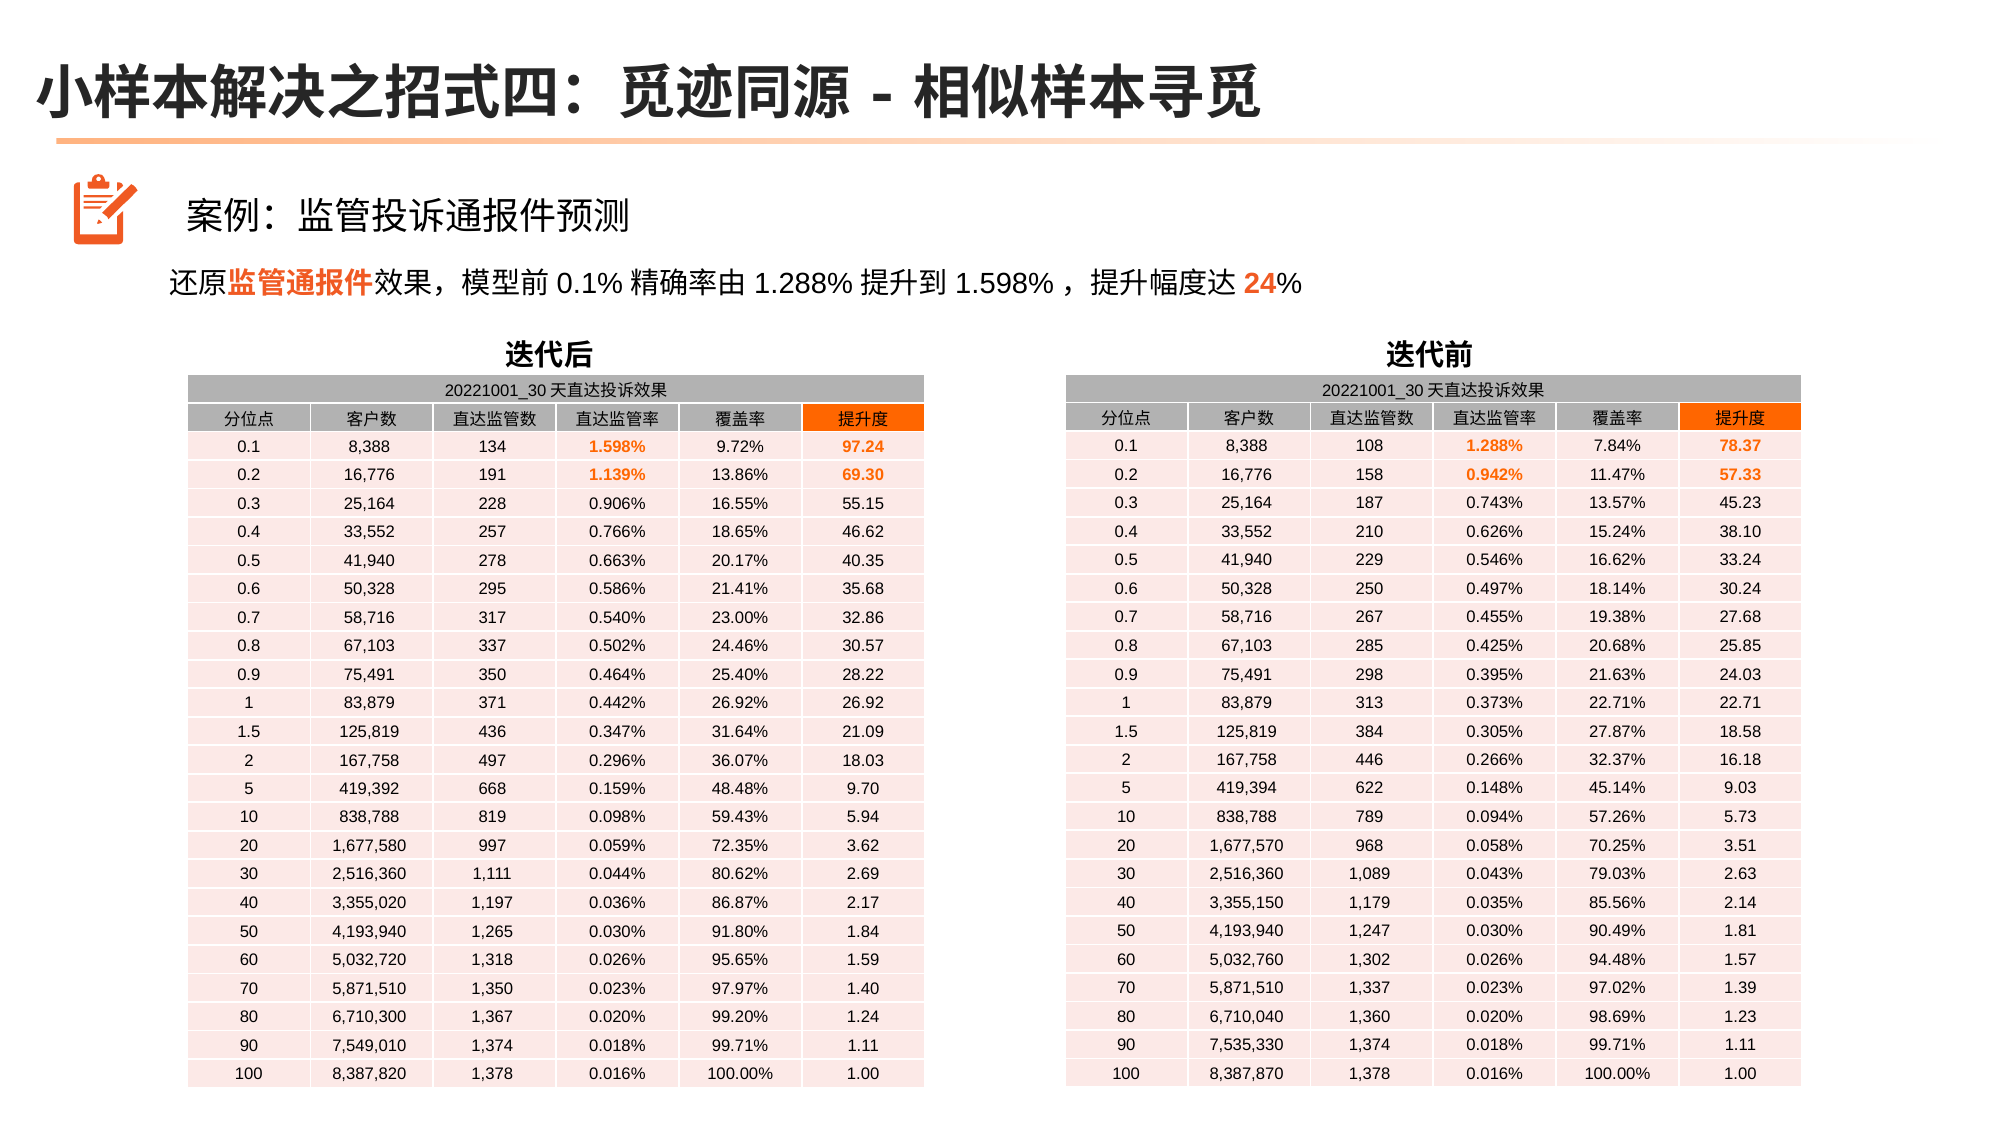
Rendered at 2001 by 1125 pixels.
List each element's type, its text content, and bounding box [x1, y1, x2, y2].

table_cell 直达监管率 [1434, 403, 1555, 430]
table_cell 5,871,510 [1189, 974, 1310, 1001]
table_cell 直达监管数 [434, 404, 555, 431]
table_cell 20.68% [1557, 632, 1678, 658]
table_cell 60 [188, 946, 310, 973]
table_cell 337 [434, 632, 555, 659]
table_cell 客户数 [311, 404, 432, 431]
table_cell 819 [434, 803, 555, 830]
table_cell 67,103 [1189, 632, 1310, 658]
table_cell 30.57 [803, 632, 924, 659]
table_cell 5.73 [1680, 803, 1801, 829]
table_cell 1,677,580 [311, 832, 432, 858]
table_cell 350 [434, 661, 555, 687]
table_cell 85.56% [1557, 888, 1678, 915]
table_cell 97.02% [1557, 974, 1678, 1001]
table_cell 21.63% [1557, 660, 1678, 687]
table_cell 0.7 [188, 603, 310, 630]
table_cell 58,716 [1189, 603, 1310, 630]
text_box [73, 174, 138, 245]
table_cell 11.47% [1557, 460, 1678, 487]
table_cell 0.540% [557, 603, 678, 630]
table_cell 0.3 [188, 489, 310, 516]
table_cell 0.020% [557, 1003, 678, 1030]
table_cell 2 [188, 746, 310, 773]
table_cell 0.016% [1434, 1059, 1555, 1086]
table_cell 0.296% [557, 746, 678, 773]
table_cell 26.92 [803, 689, 924, 716]
table_cell 16,776 [311, 461, 432, 488]
table_cell 分位点 [1066, 403, 1187, 430]
table_cell 50 [1066, 917, 1187, 944]
table_cell 0.026% [557, 946, 678, 973]
table_cell 0.266% [1434, 746, 1555, 772]
table_cell 99.20% [680, 1003, 801, 1030]
table_cell 2 [1066, 746, 1187, 772]
table_cell 210 [1311, 518, 1432, 544]
table_cell 75,491 [311, 661, 432, 687]
table_cell 6,710,300 [311, 1003, 432, 1030]
table_cell 41,940 [1189, 546, 1310, 573]
table_cell 0.442% [557, 689, 678, 716]
text_box 小样本解决之招式四：觅迹同源-相似样本寻觅 [20, 11, 1947, 155]
table_cell 16.55% [680, 489, 801, 516]
table_cell 1,265 [434, 917, 555, 944]
table_cell 257 [434, 518, 555, 545]
table_cell 622 [1311, 774, 1432, 801]
table_cell 80.62% [680, 860, 801, 887]
table_cell 32.37% [1557, 746, 1678, 772]
table_cell 2.63 [1680, 860, 1801, 887]
table_cell 0.098% [557, 803, 678, 830]
table_cell 0.8 [188, 632, 310, 659]
table_cell 28.22 [803, 661, 924, 687]
table_cell 直达监管数 [1311, 403, 1432, 430]
table_cell 968 [1311, 831, 1432, 858]
table_cell 1.598% [557, 432, 678, 459]
table_cell 95.65% [680, 946, 801, 973]
table_cell 0.035% [1434, 888, 1555, 915]
table_cell 27.68 [1680, 603, 1801, 630]
table_cell 98.69% [1557, 1002, 1678, 1029]
table_cell 83,879 [1189, 689, 1310, 715]
text_box 迭代后 [490, 316, 609, 379]
table_cell 25.40% [680, 661, 801, 687]
table_cell 1.24 [803, 1003, 924, 1030]
table_cell 1,374 [1311, 1031, 1432, 1058]
table_cell 1,302 [1311, 945, 1432, 972]
table_cell 0.586% [557, 575, 678, 602]
table_cell 838,788 [311, 803, 432, 830]
table_cell 27.87% [1557, 717, 1678, 744]
table_cell 1.40 [803, 974, 924, 1001]
table_cell 0.4 [1066, 518, 1187, 544]
table_cell 19.38% [1557, 603, 1678, 630]
table_cell 1,337 [1311, 974, 1432, 1001]
table_cell 25,164 [311, 489, 432, 516]
table_cell 9.03 [1680, 774, 1801, 801]
table_cell 20 [188, 832, 310, 858]
table_cell 5,032,720 [311, 946, 432, 973]
table_cell 0.9 [1066, 660, 1187, 687]
table_cell 21.41% [680, 575, 801, 602]
table_cell 67,103 [311, 632, 432, 659]
table_cell 5 [1066, 774, 1187, 801]
table_cell 覆盖率 [680, 404, 801, 431]
table_cell 0.502% [557, 632, 678, 659]
table_cell 298 [1311, 660, 1432, 687]
table_cell 0.023% [557, 974, 678, 1001]
table_cell 5,032,760 [1189, 945, 1310, 972]
table_cell 134 [434, 432, 555, 459]
table_cell 9.72% [680, 432, 801, 459]
table_cell 客户数 [1189, 403, 1310, 430]
table_cell 1.139% [557, 461, 678, 488]
table_cell 108 [1311, 432, 1432, 459]
table_cell 24.03 [1680, 660, 1801, 687]
table_cell 分位点 [188, 404, 310, 431]
table_cell 125,819 [311, 718, 432, 744]
table_cell 22.71 [1680, 689, 1801, 715]
table_cell 13.86% [680, 461, 801, 488]
table_cell 789 [1311, 803, 1432, 829]
table_cell 0.464% [557, 661, 678, 687]
table_cell 0.305% [1434, 717, 1555, 744]
table_cell 0.9 [188, 661, 310, 687]
table_cell 45.23 [1680, 489, 1801, 516]
table_cell 0.8 [1066, 632, 1187, 658]
table_cell 191 [434, 461, 555, 488]
table_cell 18.03 [803, 746, 924, 773]
table_cell 78.37 [1680, 432, 1801, 459]
table_cell 250 [1311, 575, 1432, 601]
table_cell 24.46% [680, 632, 801, 659]
table_cell 1.23 [1680, 1002, 1801, 1029]
table_cell 497 [434, 746, 555, 773]
table_cell 60 [1066, 945, 1187, 972]
table_cell 1,350 [434, 974, 555, 1001]
table_cell 40 [188, 889, 310, 915]
table_cell 100 [1066, 1059, 1187, 1086]
table_cell 25,164 [1189, 489, 1310, 516]
table_cell 58,716 [311, 603, 432, 630]
table_cell 419,394 [1189, 774, 1310, 801]
table_cell 0.030% [1434, 917, 1555, 944]
table_cell 1 [188, 689, 310, 716]
table_cell 1,677,570 [1189, 831, 1310, 858]
table_cell 9.70 [803, 775, 924, 801]
table_cell 25.85 [1680, 632, 1801, 658]
table_cell 1,089 [1311, 860, 1432, 887]
table_cell 70 [188, 974, 310, 1001]
table_cell 1,179 [1311, 888, 1432, 915]
table_cell 0.159% [557, 775, 678, 801]
table_cell 18.14% [1557, 575, 1678, 601]
table_cell 20.17% [680, 546, 801, 573]
table_cell 97.97% [680, 974, 801, 1001]
table_cell 1.11 [1680, 1031, 1801, 1058]
table_cell 57.33 [1680, 460, 1801, 487]
table_cell 1,360 [1311, 1002, 1432, 1029]
table_cell 18.65% [680, 518, 801, 545]
table_cell 229 [1311, 546, 1432, 573]
table_cell 3,355,020 [311, 889, 432, 915]
table_cell 1 [1066, 689, 1187, 715]
table_cell 0.373% [1434, 689, 1555, 715]
table_cell 1.00 [803, 1060, 924, 1087]
table_cell 2.14 [1680, 888, 1801, 915]
table_cell 70.25% [1557, 831, 1678, 858]
table_cell 0.059% [557, 832, 678, 858]
table_cell 1.59 [803, 946, 924, 973]
table_cell 46.62 [803, 518, 924, 545]
table_cell 13.57% [1557, 489, 1678, 516]
table_cell 436 [434, 718, 555, 744]
table_cell 997 [434, 832, 555, 858]
table_cell 0.5 [1066, 546, 1187, 573]
table_cell 668 [434, 775, 555, 801]
table_cell 26.92% [680, 689, 801, 716]
table_cell 33,552 [1189, 518, 1310, 544]
table_cell 285 [1311, 632, 1432, 658]
table_cell 7,549,010 [311, 1031, 432, 1058]
table_cell 0.043% [1434, 860, 1555, 887]
table_cell 419,392 [311, 775, 432, 801]
table_cell 1,197 [434, 889, 555, 915]
table_cell 23.00% [680, 603, 801, 630]
text_box 案例：监管投诉通报件预测 [153, 184, 821, 245]
table_cell 1,367 [434, 1003, 555, 1030]
table_cell 125,819 [1189, 717, 1310, 744]
table_cell 0.906% [557, 489, 678, 516]
table_cell 0.1 [188, 432, 310, 459]
table_cell 0.023% [1434, 974, 1555, 1001]
table_cell 10 [188, 803, 310, 830]
table_cell 1.00 [1680, 1059, 1801, 1086]
table_cell 0.058% [1434, 831, 1555, 858]
table_cell 10 [1066, 803, 1187, 829]
table_cell 57.26% [1557, 803, 1678, 829]
table_cell 0.094% [1434, 803, 1555, 829]
table_cell 2.69 [803, 860, 924, 887]
table_cell 0.020% [1434, 1002, 1555, 1029]
table_cell 0.2 [1066, 460, 1187, 487]
table_cell 91.80% [680, 917, 801, 944]
table_cell 5 [188, 775, 310, 801]
table_cell 1.5 [188, 718, 310, 744]
table_cell 59.43% [680, 803, 801, 830]
table_cell 0.7 [1066, 603, 1187, 630]
table_cell 1.11 [803, 1031, 924, 1058]
table_cell 0.942% [1434, 460, 1555, 487]
table_cell 8,387,820 [311, 1060, 432, 1087]
table_cell 30 [188, 860, 310, 887]
table_cell 80 [1066, 1002, 1187, 1029]
table_cell 0.455% [1434, 603, 1555, 630]
table_cell 1.57 [1680, 945, 1801, 972]
table_cell 2.17 [803, 889, 924, 915]
table_cell 38.10 [1680, 518, 1801, 544]
table_cell 直达监管率 [557, 404, 678, 431]
table_cell 371 [434, 689, 555, 716]
table_cell 167,758 [1189, 746, 1310, 772]
table_cell 1,374 [434, 1031, 555, 1058]
table_cell 0.743% [1434, 489, 1555, 516]
table_cell 0.2 [188, 461, 310, 488]
table_cell 16,776 [1189, 460, 1310, 487]
table_cell 167,758 [311, 746, 432, 773]
table_cell 7,535,330 [1189, 1031, 1310, 1058]
table_cell 187 [1311, 489, 1432, 516]
table_cell 86.87% [680, 889, 801, 915]
table_cell 838,788 [1189, 803, 1310, 829]
table_cell 1.84 [803, 917, 924, 944]
table_cell 158 [1311, 460, 1432, 487]
table_cell 228 [434, 489, 555, 516]
table_cell 75,491 [1189, 660, 1310, 687]
table_cell 50 [188, 917, 310, 944]
table_cell 97.24 [803, 432, 924, 459]
table_cell 0.6 [1066, 575, 1187, 601]
table_cell 提升度 [803, 404, 924, 431]
table_cell 1,247 [1311, 917, 1432, 944]
table_cell 31.64% [680, 718, 801, 744]
table_cell 295 [434, 575, 555, 602]
table_cell 3.51 [1680, 831, 1801, 858]
table_cell 21.09 [803, 718, 924, 744]
table_cell 1,111 [434, 860, 555, 887]
table_cell 0.347% [557, 718, 678, 744]
table_cell 1.39 [1680, 974, 1801, 1001]
table_cell 22.71% [1557, 689, 1678, 715]
table_cell 48.48% [680, 775, 801, 801]
table_cell 16.18 [1680, 746, 1801, 772]
table_cell 覆盖率 [1557, 403, 1678, 430]
table_cell 2,516,360 [311, 860, 432, 887]
table_cell 99.71% [1557, 1031, 1678, 1058]
table_cell 45.14% [1557, 774, 1678, 801]
table_cell 3.62 [803, 832, 924, 858]
table_cell 317 [434, 603, 555, 630]
table_cell 30.24 [1680, 575, 1801, 601]
table_cell 1.81 [1680, 917, 1801, 944]
table_cell 83,879 [311, 689, 432, 716]
table_cell 50,328 [1189, 575, 1310, 601]
table_cell 69.30 [803, 461, 924, 488]
table_cell 72.35% [680, 832, 801, 858]
table_cell 35.68 [803, 575, 924, 602]
table_cell 100.00% [1557, 1059, 1678, 1086]
text_box 还原监管通报件效果，模型前0.1%精确率由1.288%提升到1.598%，提升幅度达24% [154, 244, 1318, 307]
table_cell 90.49% [1557, 917, 1678, 944]
table_cell 3,355,150 [1189, 888, 1310, 915]
table_cell 0.5 [188, 546, 310, 573]
table_cell 446 [1311, 746, 1432, 772]
table_cell 1,378 [434, 1060, 555, 1087]
table_cell 90 [188, 1031, 310, 1058]
table_cell 提升度 [1680, 403, 1801, 430]
table_cell 0.016% [557, 1060, 678, 1087]
table_cell 6,710,040 [1189, 1002, 1310, 1029]
table_cell 4,193,940 [311, 917, 432, 944]
table_cell 0.546% [1434, 546, 1555, 573]
table_cell 15.24% [1557, 518, 1678, 544]
table_cell 0.030% [557, 917, 678, 944]
table_cell 267 [1311, 603, 1432, 630]
table_cell 0.663% [557, 546, 678, 573]
table_cell 8,388 [1189, 432, 1310, 459]
table_cell 5.94 [803, 803, 924, 830]
table_cell 2,516,360 [1189, 860, 1310, 887]
table_cell 90 [1066, 1031, 1187, 1058]
table_cell 5,871,510 [311, 974, 432, 1001]
table_cell 0.148% [1434, 774, 1555, 801]
table_cell 0.044% [557, 860, 678, 887]
table_cell 79.03% [1557, 860, 1678, 887]
table_cell 33.24 [1680, 546, 1801, 573]
table_cell 30 [1066, 860, 1187, 887]
table_cell 1.5 [1066, 717, 1187, 744]
table_cell 0.395% [1434, 660, 1555, 687]
table_cell 0.6 [188, 575, 310, 602]
table_cell 18.58 [1680, 717, 1801, 744]
table_cell 100 [188, 1060, 310, 1087]
table_cell 8,387,870 [1189, 1059, 1310, 1086]
table_cell 0.1 [1066, 432, 1187, 459]
table_cell 32.86 [803, 603, 924, 630]
table_cell 0.026% [1434, 945, 1555, 972]
table_cell 0.766% [557, 518, 678, 545]
table_cell 50,328 [311, 575, 432, 602]
table_cell 20 [1066, 831, 1187, 858]
table_cell 384 [1311, 717, 1432, 744]
table_cell 94.48% [1557, 945, 1678, 972]
table_cell 0.3 [1066, 489, 1187, 516]
table_cell 55.15 [803, 489, 924, 516]
table_cell 0.626% [1434, 518, 1555, 544]
table_cell 1.288% [1434, 432, 1555, 459]
table_cell 8,388 [311, 432, 432, 459]
table_header 20221001_30天直达投诉效果 [1066, 375, 1801, 402]
table_cell 80 [188, 1003, 310, 1030]
table_cell 0.497% [1434, 575, 1555, 601]
table_cell 0.4 [188, 518, 310, 545]
table_cell 100.00% [680, 1060, 801, 1087]
table_cell 16.62% [1557, 546, 1678, 573]
table_header 20221001_30天直达投诉效果 [188, 375, 924, 402]
table_cell 0.018% [1434, 1031, 1555, 1058]
table_cell 313 [1311, 689, 1432, 715]
table_cell 40.35 [803, 546, 924, 573]
table_cell 7.84% [1557, 432, 1678, 459]
table_cell 4,193,940 [1189, 917, 1310, 944]
table_cell 0.036% [557, 889, 678, 915]
table_cell 0.018% [557, 1031, 678, 1058]
table_cell 1,378 [1311, 1059, 1432, 1086]
table_cell 70 [1066, 974, 1187, 1001]
table_cell 1,318 [434, 946, 555, 973]
table_cell 99.71% [680, 1031, 801, 1058]
table_cell 41,940 [311, 546, 432, 573]
table_cell 0.425% [1434, 632, 1555, 658]
table_cell 36.07% [680, 746, 801, 773]
table_cell 33,552 [311, 518, 432, 545]
text_box 迭代前 [1371, 316, 1490, 379]
table_cell 40 [1066, 888, 1187, 915]
table_cell 278 [434, 546, 555, 573]
